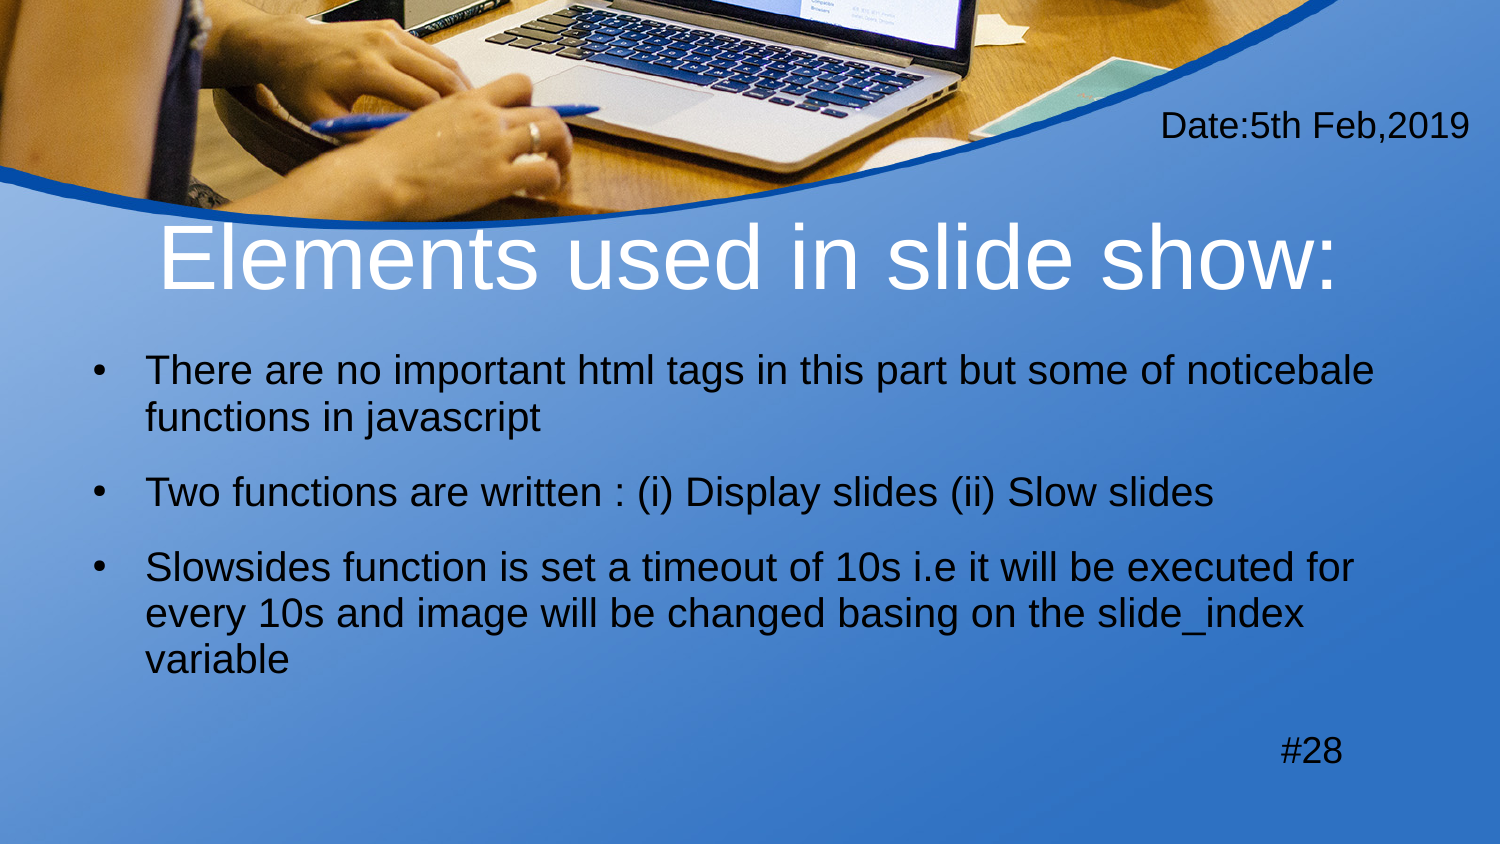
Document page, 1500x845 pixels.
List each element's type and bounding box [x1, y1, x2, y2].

text_box [1425, 97, 1485, 153]
title [75, 0, 1425, 197]
picture [1266, 722, 1359, 780]
list [75, 198, 1425, 687]
text_box [1267, 723, 1358, 779]
